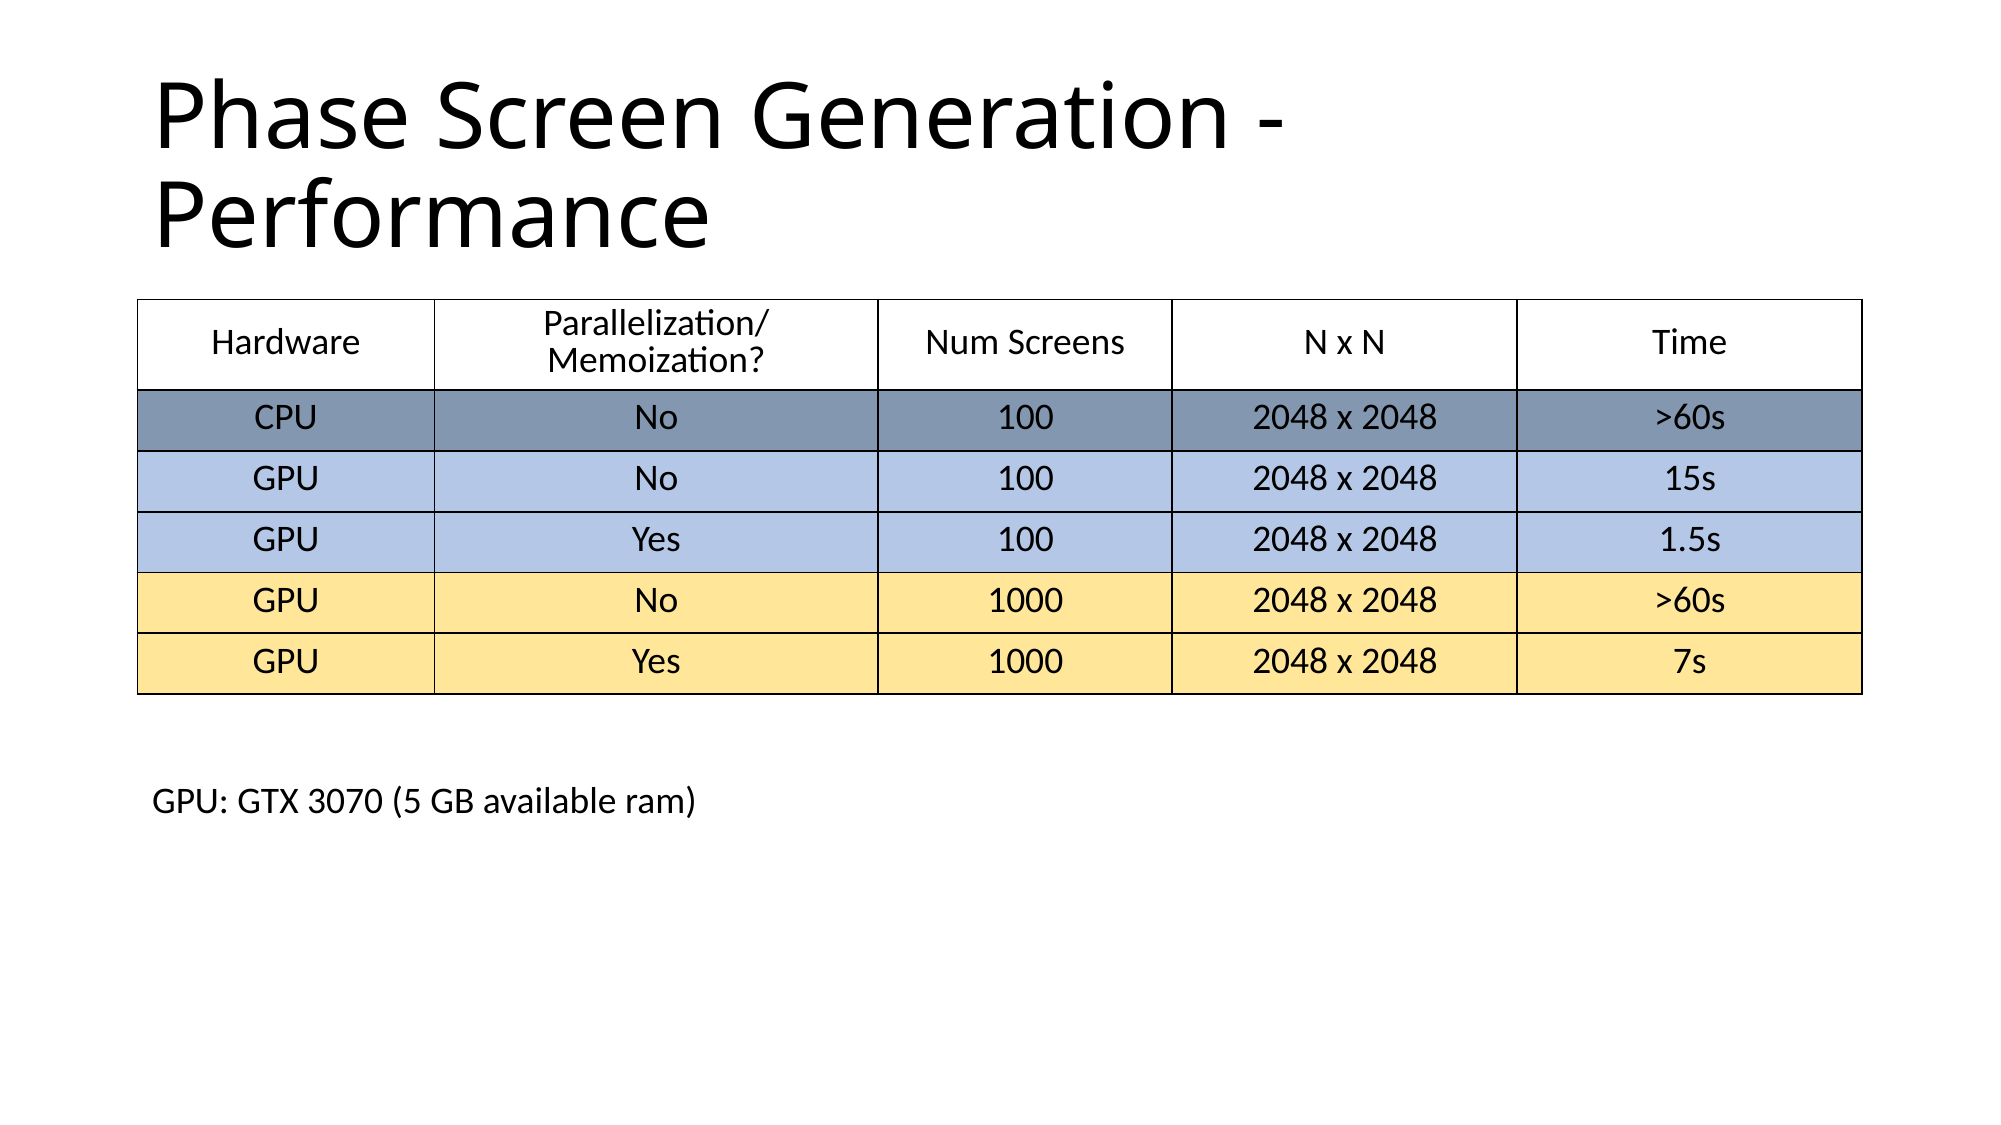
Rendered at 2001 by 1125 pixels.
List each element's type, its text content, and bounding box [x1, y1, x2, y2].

table_cell GPU [138, 513, 434, 572]
table_cell 2048 x 2048 [1173, 452, 1516, 511]
table_cell No [435, 573, 877, 632]
table_cell 15s [1518, 452, 1861, 511]
table_cell GPU [138, 573, 434, 632]
table_header Time [1518, 300, 1861, 389]
table_cell >60s [1518, 391, 1861, 450]
table_cell >60s [1518, 573, 1861, 632]
table_cell 2048 x 2048 [1173, 391, 1516, 450]
text_box GPU: GTX 3070 (5 GB available ram) [137, 768, 1353, 829]
table_cell 7s [1518, 634, 1861, 693]
table_cell 2048 x 2048 [1173, 573, 1516, 632]
table_cell 1000 [879, 634, 1171, 693]
table_cell 100 [879, 391, 1171, 450]
table_cell No [435, 452, 877, 511]
table_cell GPU [138, 634, 434, 693]
table_cell 1.5s [1518, 513, 1861, 572]
table_cell Yes [435, 513, 877, 572]
table_cell 2048 x 2048 [1173, 513, 1516, 572]
table_cell 100 [879, 513, 1171, 572]
table_header N x N [1173, 300, 1516, 389]
table_header Hardware [138, 300, 434, 389]
table_cell No [435, 391, 877, 450]
title Phase Screen Generation - Performance [137, 59, 1863, 278]
table_cell CPU [138, 391, 434, 450]
table_cell Yes [435, 634, 877, 693]
table_header Num Screens [879, 300, 1171, 389]
table_cell GPU [138, 452, 434, 511]
table_cell 2048 x 2048 [1173, 634, 1516, 693]
table_cell 1000 [879, 573, 1171, 632]
table_cell 100 [879, 452, 1171, 511]
table_header Parallelization/ Memoization? [435, 300, 877, 389]
